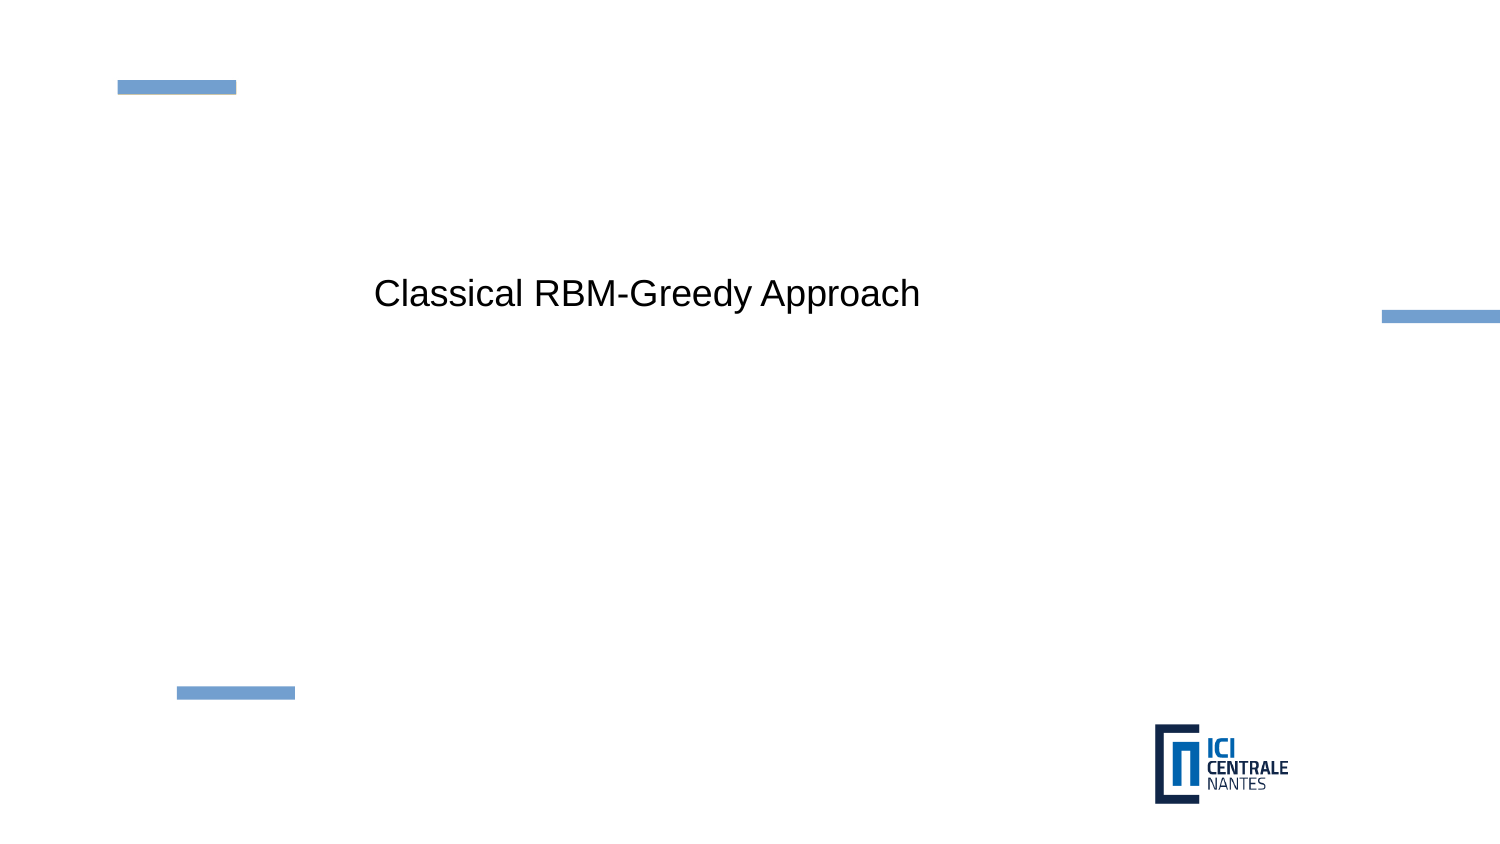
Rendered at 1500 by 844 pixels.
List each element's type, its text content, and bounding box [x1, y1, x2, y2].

picture [1151, 720, 1317, 807]
title Classical RBM-Greedy Approach [289, 221, 1006, 362]
picture [0, 0, 1500, 705]
